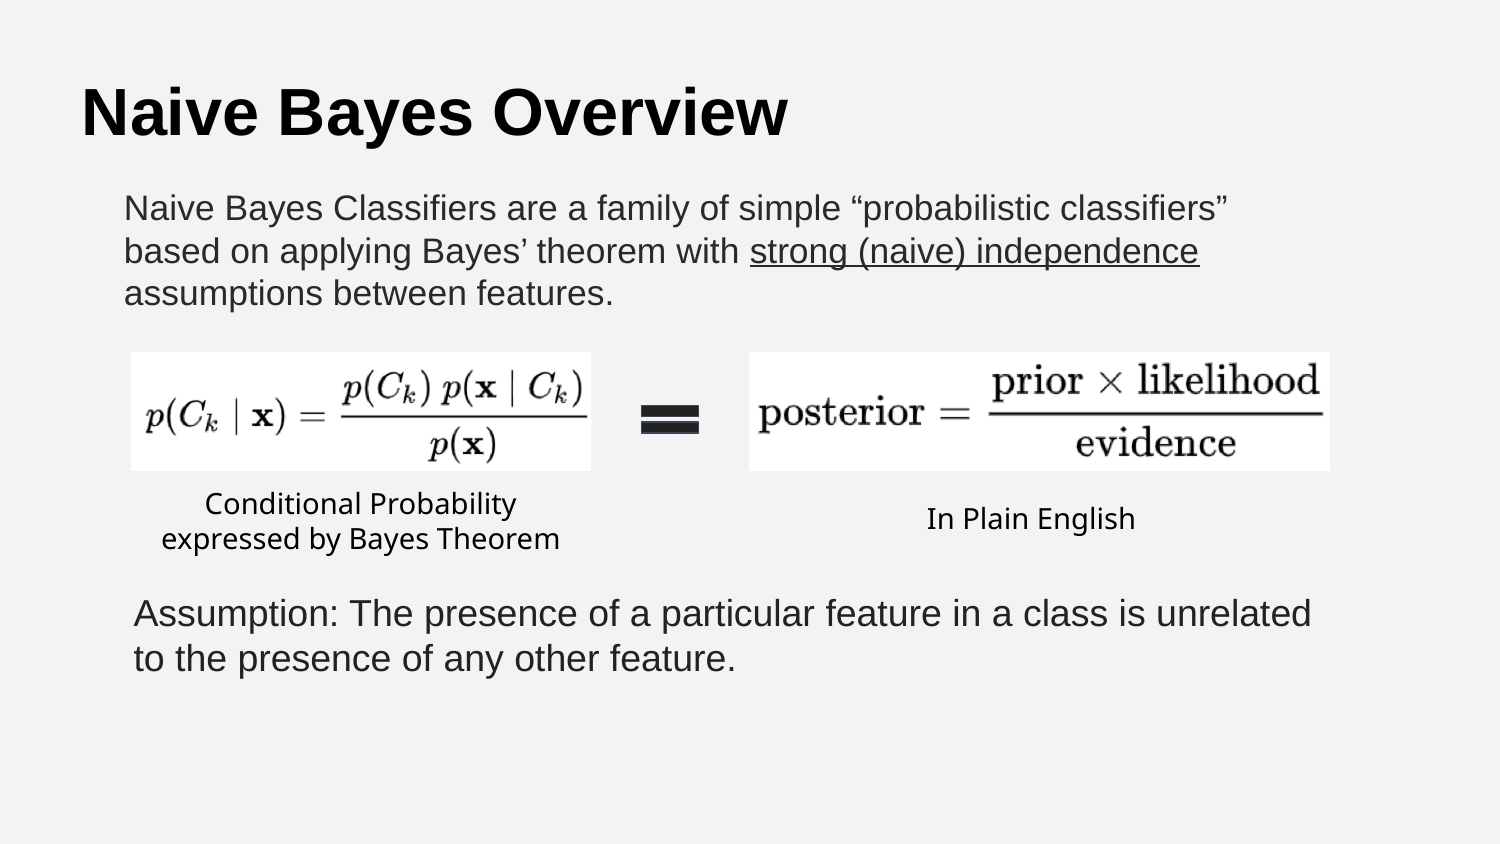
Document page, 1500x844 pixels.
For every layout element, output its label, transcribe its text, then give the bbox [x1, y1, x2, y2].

title Naive Bayes Overview [66, 53, 1178, 210]
text_box [641, 421, 699, 433]
text_box Naive Bayes Classifiers are a family of simple “probabilistic classifiers” based on applying Bayes’ theorem with strong (naive) independence assumptions between features. [108, 170, 1332, 328]
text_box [749, 352, 1330, 552]
text_box Assumption: The presence of a particular feature in a class is unrelated to the presence of any other feature. [118, 574, 1342, 695]
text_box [130, 352, 591, 572]
text_box [641, 405, 699, 417]
